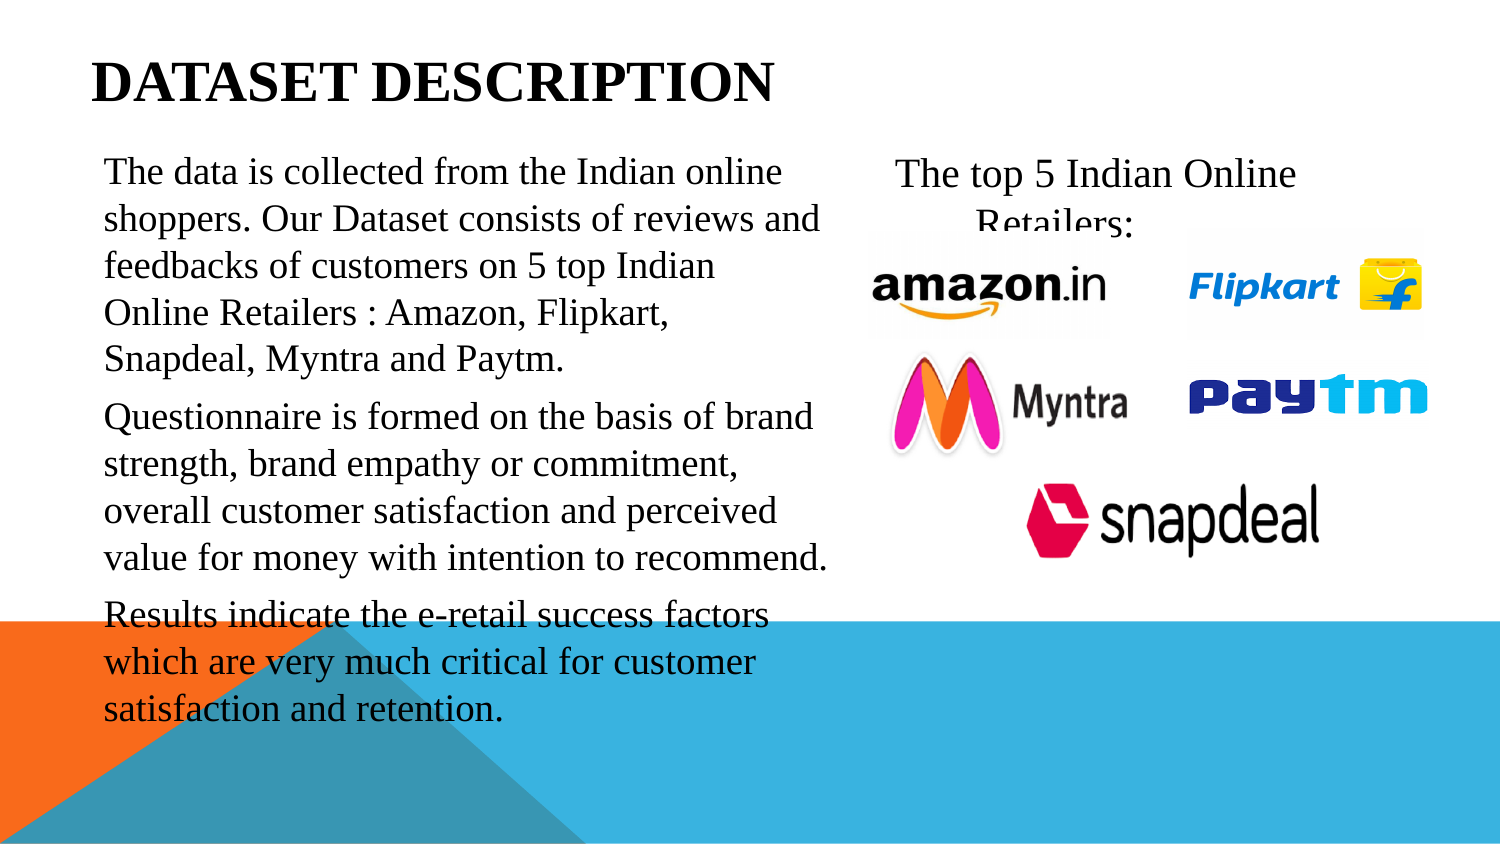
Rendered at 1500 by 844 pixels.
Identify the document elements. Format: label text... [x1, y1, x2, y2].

title Dataset Description [76, 43, 1335, 112]
picture [1187, 227, 1424, 340]
picture [1187, 357, 1429, 430]
list The data is collected from the Indian online shoppers. Our Dataset consists of reviews and feedbacks of customers on 5 top Indian Online Retailers : Amazon, Flipkart, Snapdeal, Myntra and Paytm. Questionnaire is formed on the basis of brand strength, brand empathy or commitment, overall customer satisfaction and perceived value for money with intention to recommend. Results indicate the e-retail success factors which are very much critical for customer satisfaction and retention. [88, 138, 845, 741]
list The top 5 Indian Online Retailers: [879, 138, 1405, 706]
picture [867, 231, 1330, 565]
